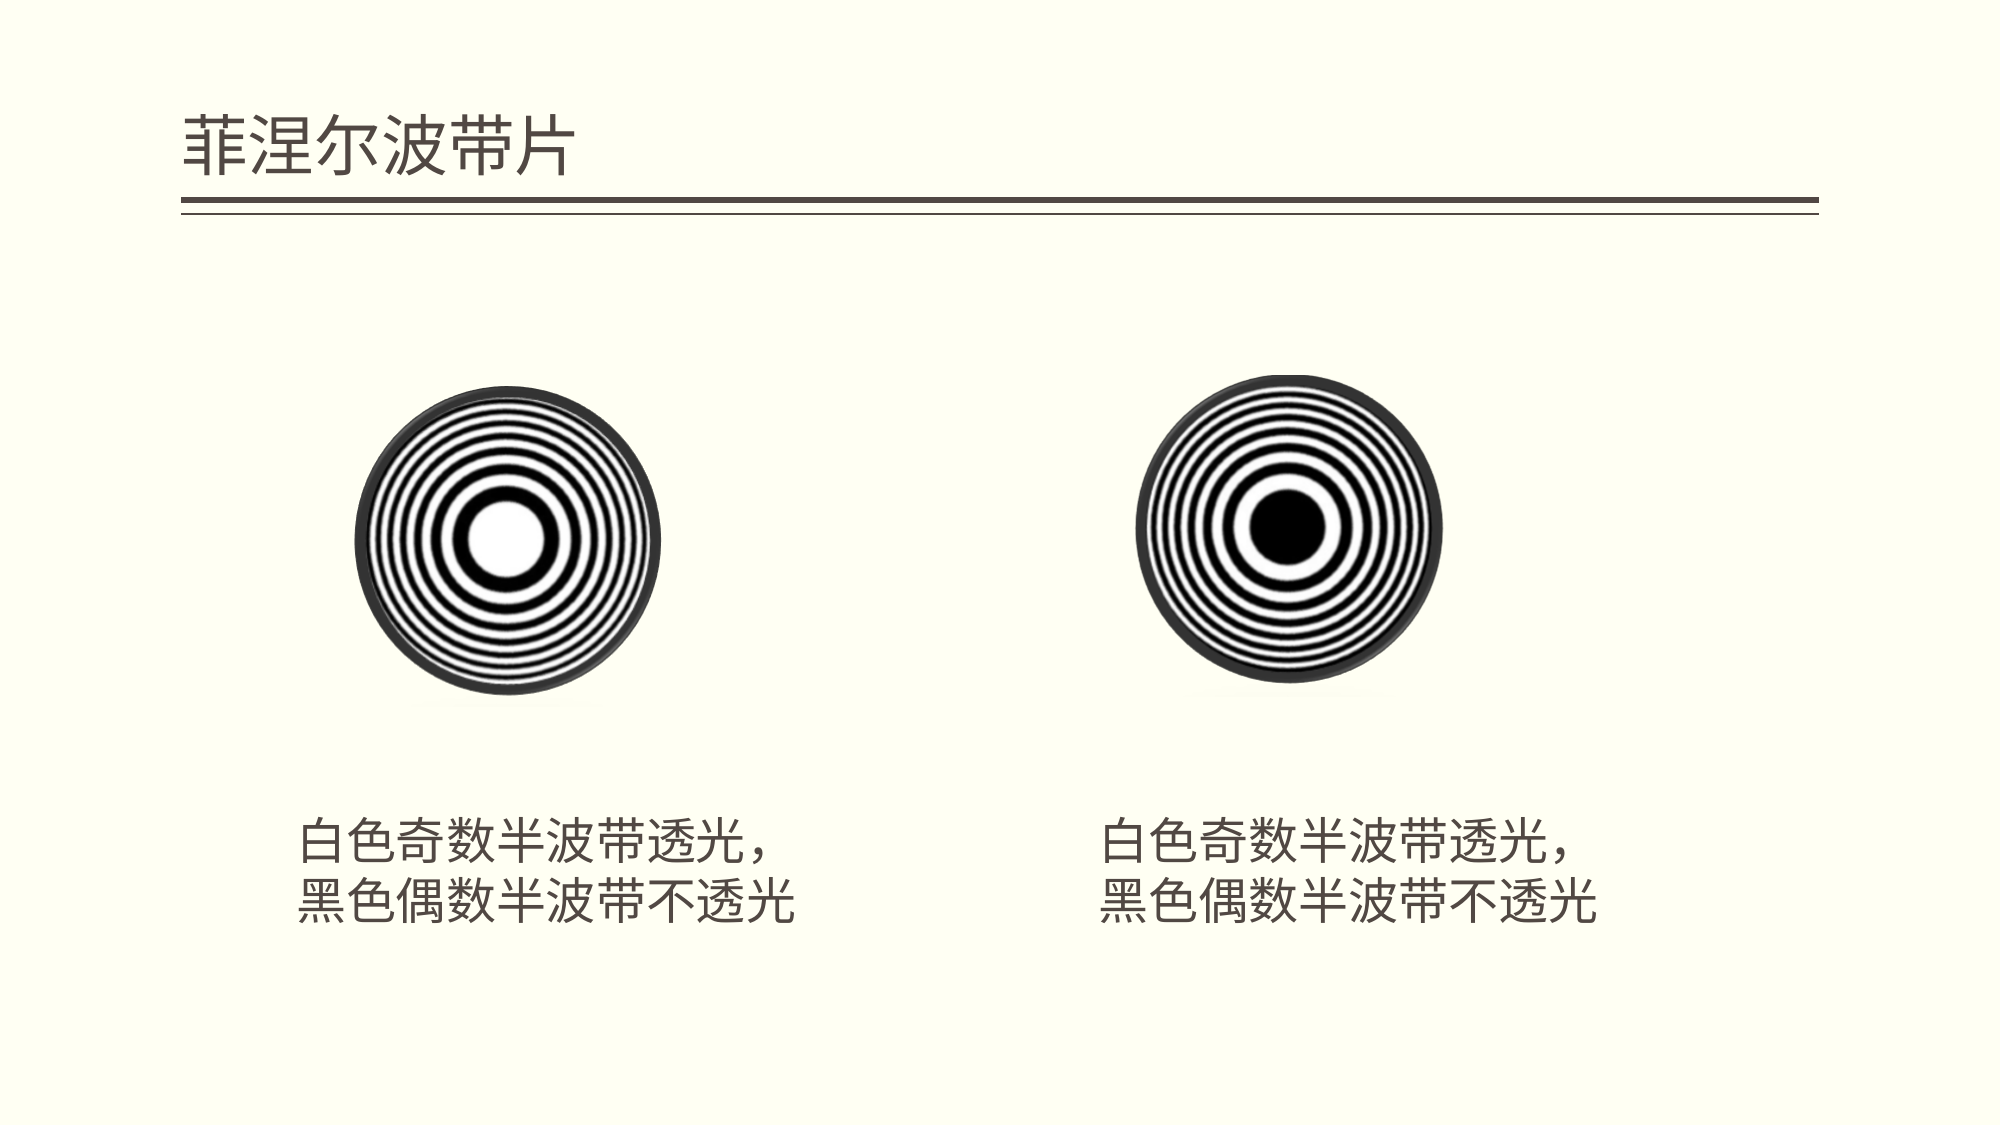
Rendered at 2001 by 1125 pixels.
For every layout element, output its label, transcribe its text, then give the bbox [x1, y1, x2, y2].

title 菲涅尔波带片 [181, 12, 1819, 193]
picture [349, 375, 671, 707]
picture [1119, 375, 1452, 697]
text_box 白色奇数半波带透光， 黑色偶数半波带不透光 [1084, 802, 1764, 937]
text_box 白色奇数半波带透光， 黑色偶数半波带不透光 [281, 802, 898, 937]
